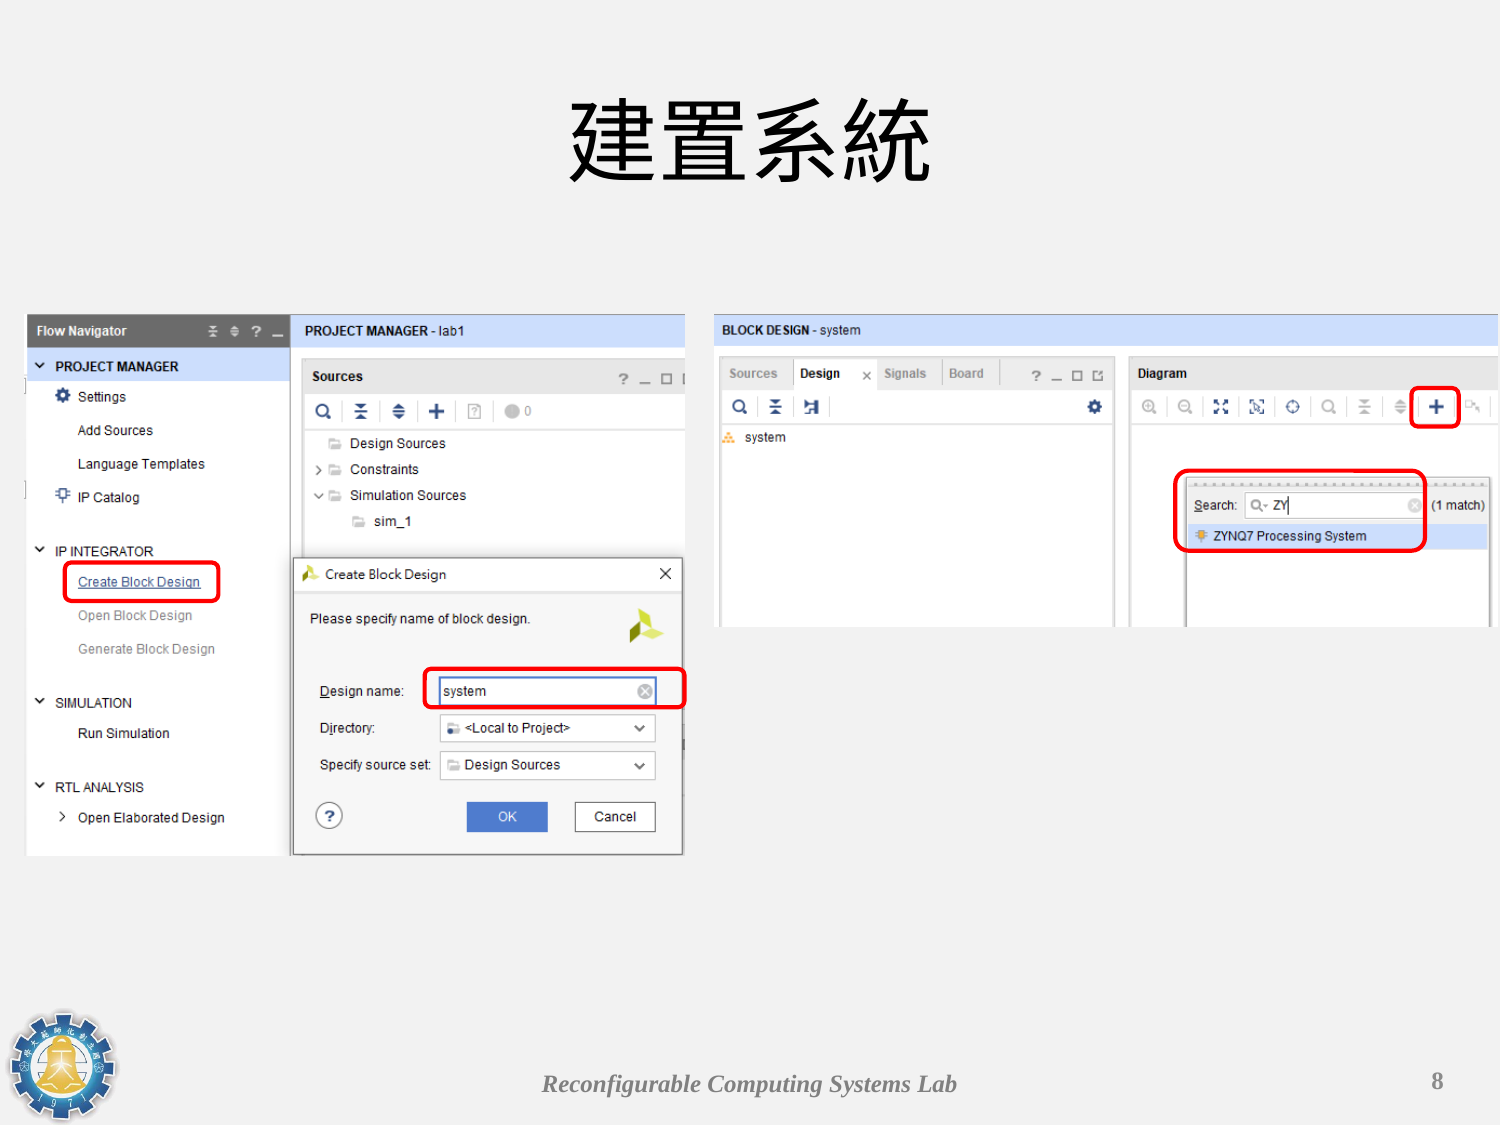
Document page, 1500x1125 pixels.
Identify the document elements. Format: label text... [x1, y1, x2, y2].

picture [714, 314, 1498, 627]
slide_number 8 [1128, 1057, 1459, 1103]
picture [24, 314, 685, 856]
title 建置系統 [75, 45, 1425, 233]
